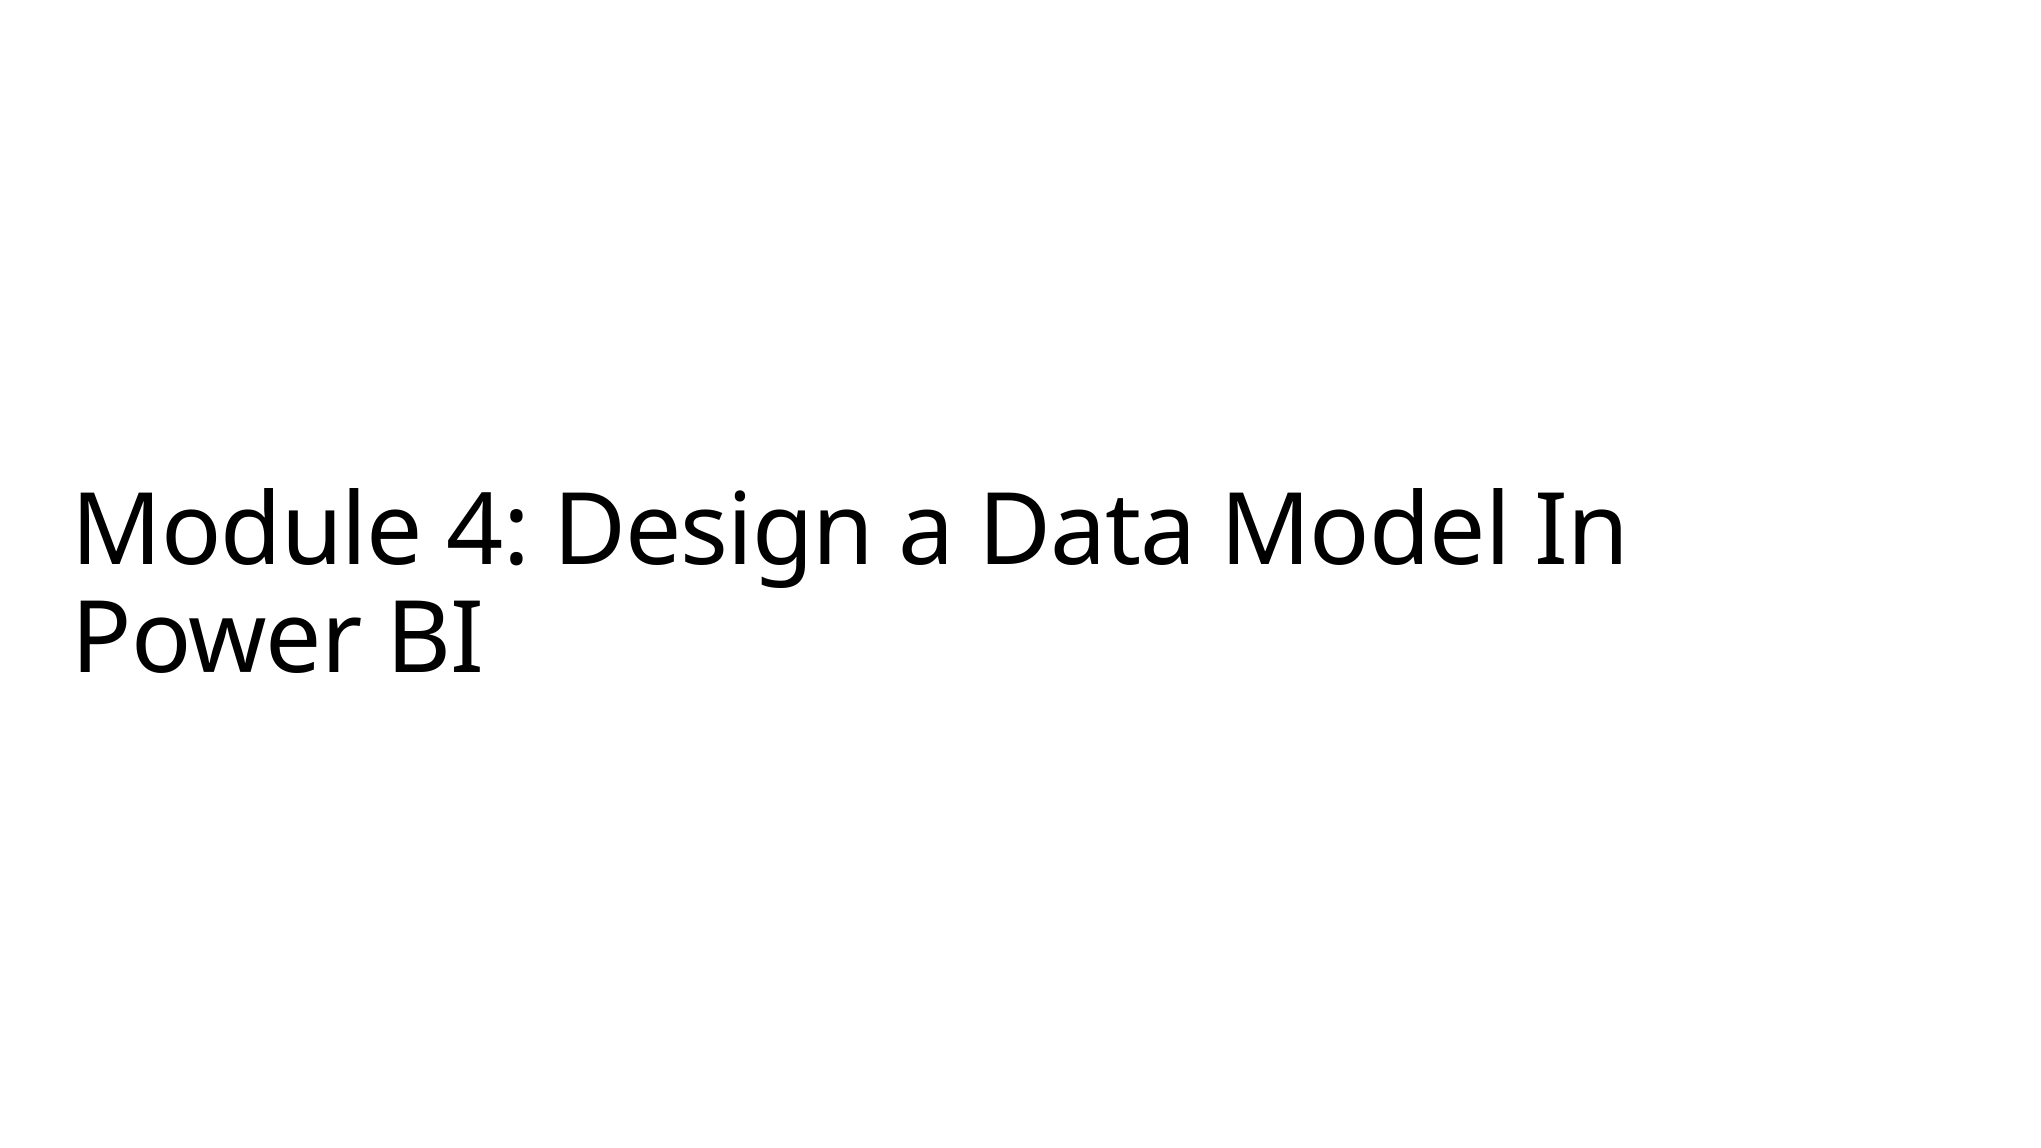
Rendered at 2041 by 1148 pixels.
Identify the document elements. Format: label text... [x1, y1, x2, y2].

title Module 4: Design a Data Model In Power BI [71, 423, 1684, 724]
